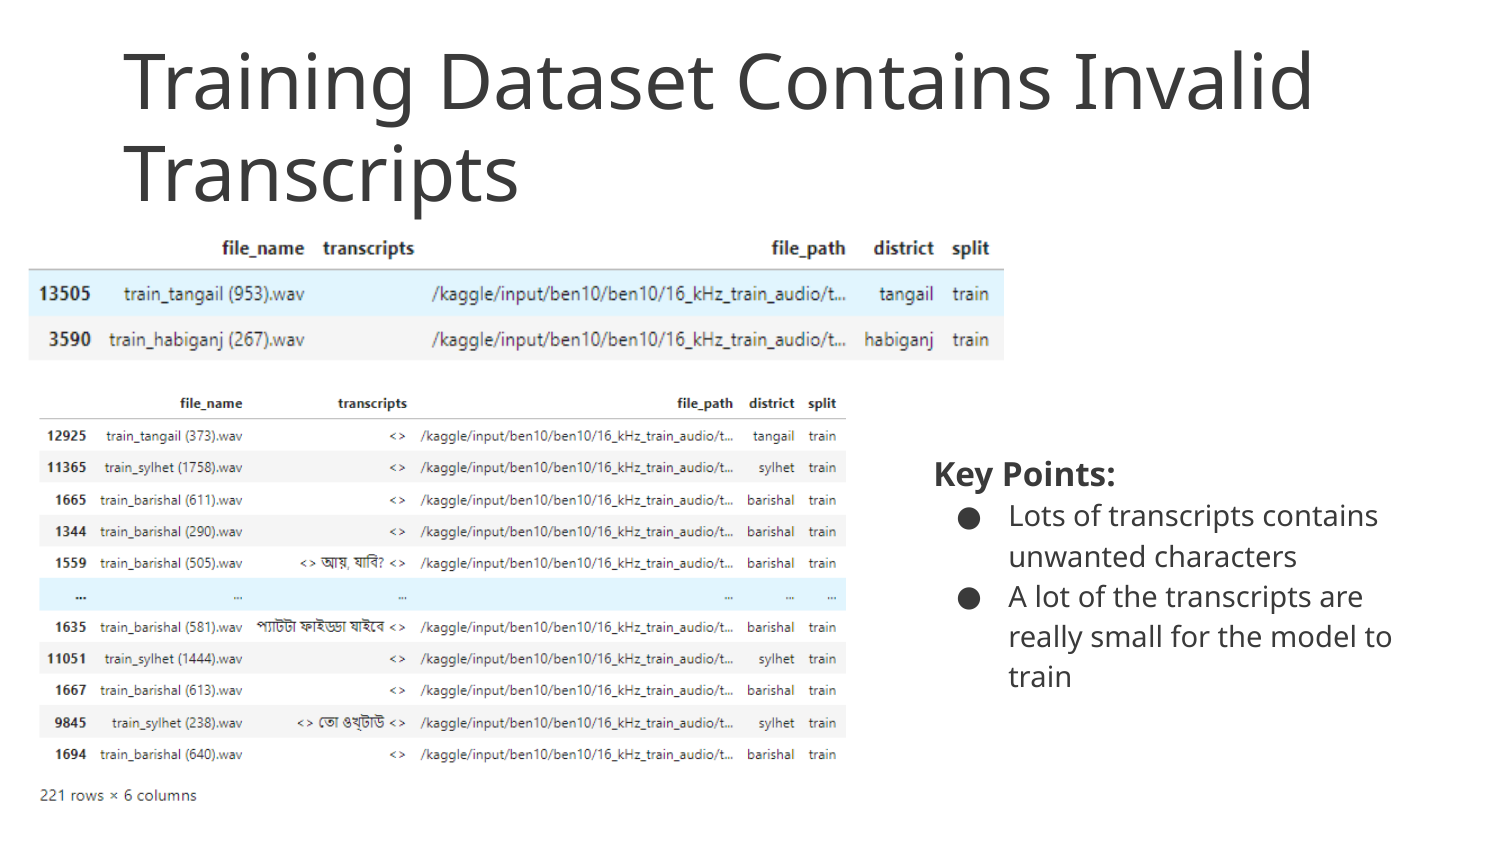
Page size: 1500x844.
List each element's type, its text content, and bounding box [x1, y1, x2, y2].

text_box Key Points: Lots of transcripts contains unwanted characters A lot of the transcripts are really small for the model to train [918, 431, 1422, 758]
picture [26, 228, 1004, 373]
picture [35, 390, 846, 812]
title Training Dataset Contains Invalid Transcripts [108, 17, 1476, 180]
